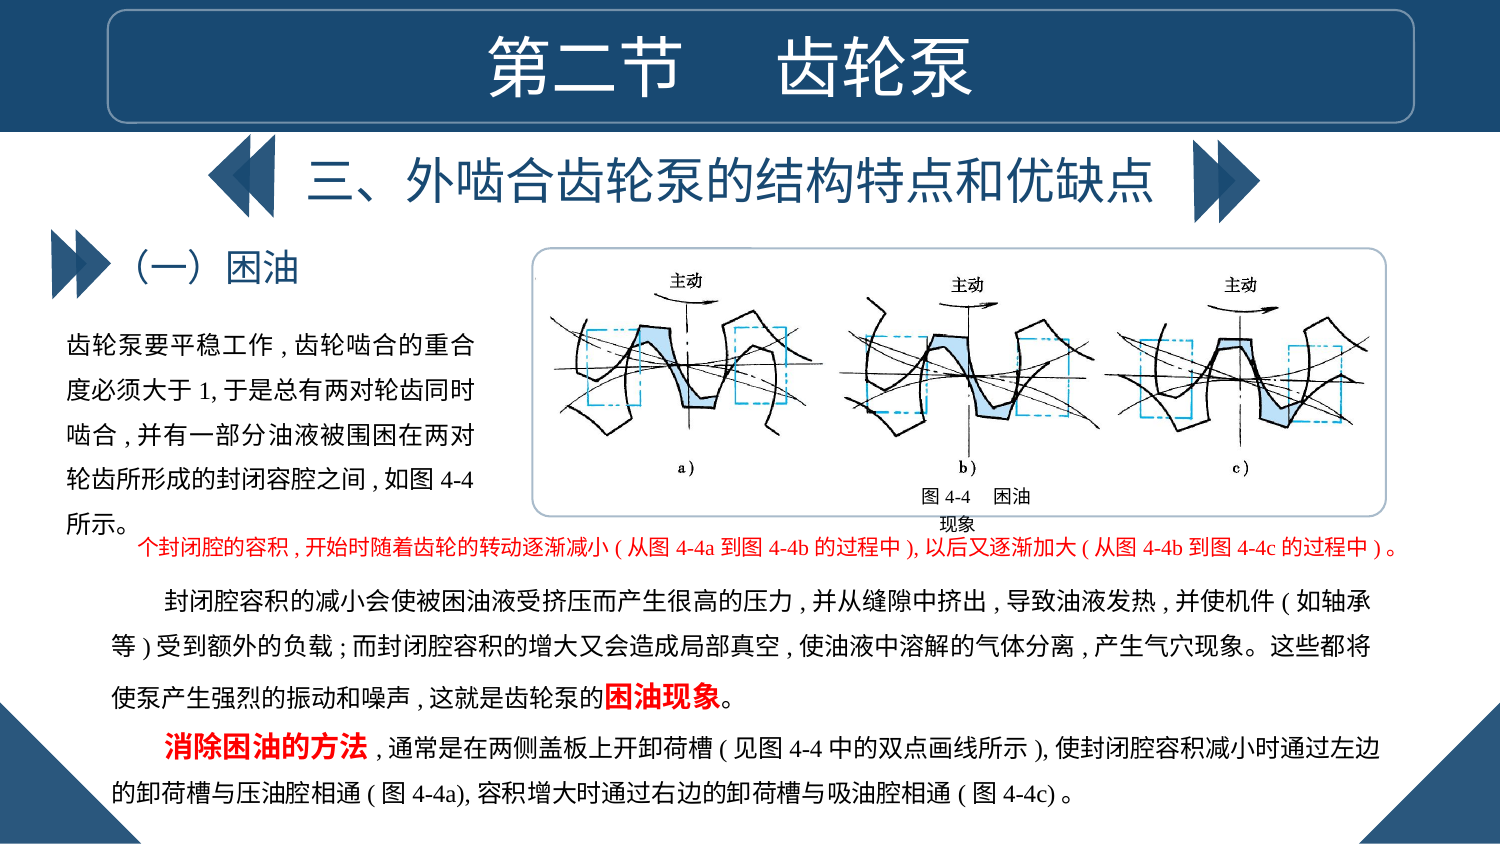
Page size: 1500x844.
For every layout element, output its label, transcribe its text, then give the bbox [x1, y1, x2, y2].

text_box [0, 700, 144, 844]
text_box [109, 8, 1416, 124]
text_box [74, 226, 96, 302]
text_box 三、外啮合齿轮泵的结构特点和优缺点 [275, 141, 1193, 217]
text_box [231, 131, 277, 221]
text_box （一）困油 [96, 236, 317, 297]
text_box [206, 131, 252, 221]
text_box [1357, 701, 1500, 844]
text_box [1191, 137, 1217, 226]
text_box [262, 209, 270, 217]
text_box 第二节 齿轮泵 [104, 18, 1357, 113]
text_box [49, 226, 75, 302]
text_box 封闭腔容积的减小会使被困油液受挤压而产生很高的压力,并从缝隙中挤出,导致油液发热,并使机件(如轴承等)受到额外的负载;而封闭腔容积的增大又会造成局部真空,使油液中溶解的气体分离,产生气穴现象。这些都将使泵产生强烈的振动和噪声,这就是齿轮泵的困油现象。 [96, 563, 1386, 703]
text_box 个封闭腔的容积,开始时随着齿轮的转动逐渐减小(从图4-4a到图4-4b的过程中),以后又逐渐加大(从图4-4b到图4-4c的过程中)。 [122, 526, 1430, 568]
text_box 消除困油的方法,通常是在两侧盖板上开卸荷槽(见图4-4中的双点画线所示),使封闭腔容积减小时通过左边的卸荷槽与压油腔相通(图4-4a),容积增大时通过右边的卸荷槽与吸油腔相通(图4-4c)。 [96, 703, 1414, 816]
text_box 齿轮泵要平稳工作,齿轮啮合的重合度必须大于1,于是总有两对轮齿同时啮合,并有一部分油液被围困在两对轮齿所形成的封闭容腔之间,如图4-4所示。 [51, 307, 491, 547]
picture [529, 257, 1386, 489]
text_box [1216, 137, 1262, 226]
text_box [533, 247, 1385, 257]
text_box [531, 260, 1387, 518]
